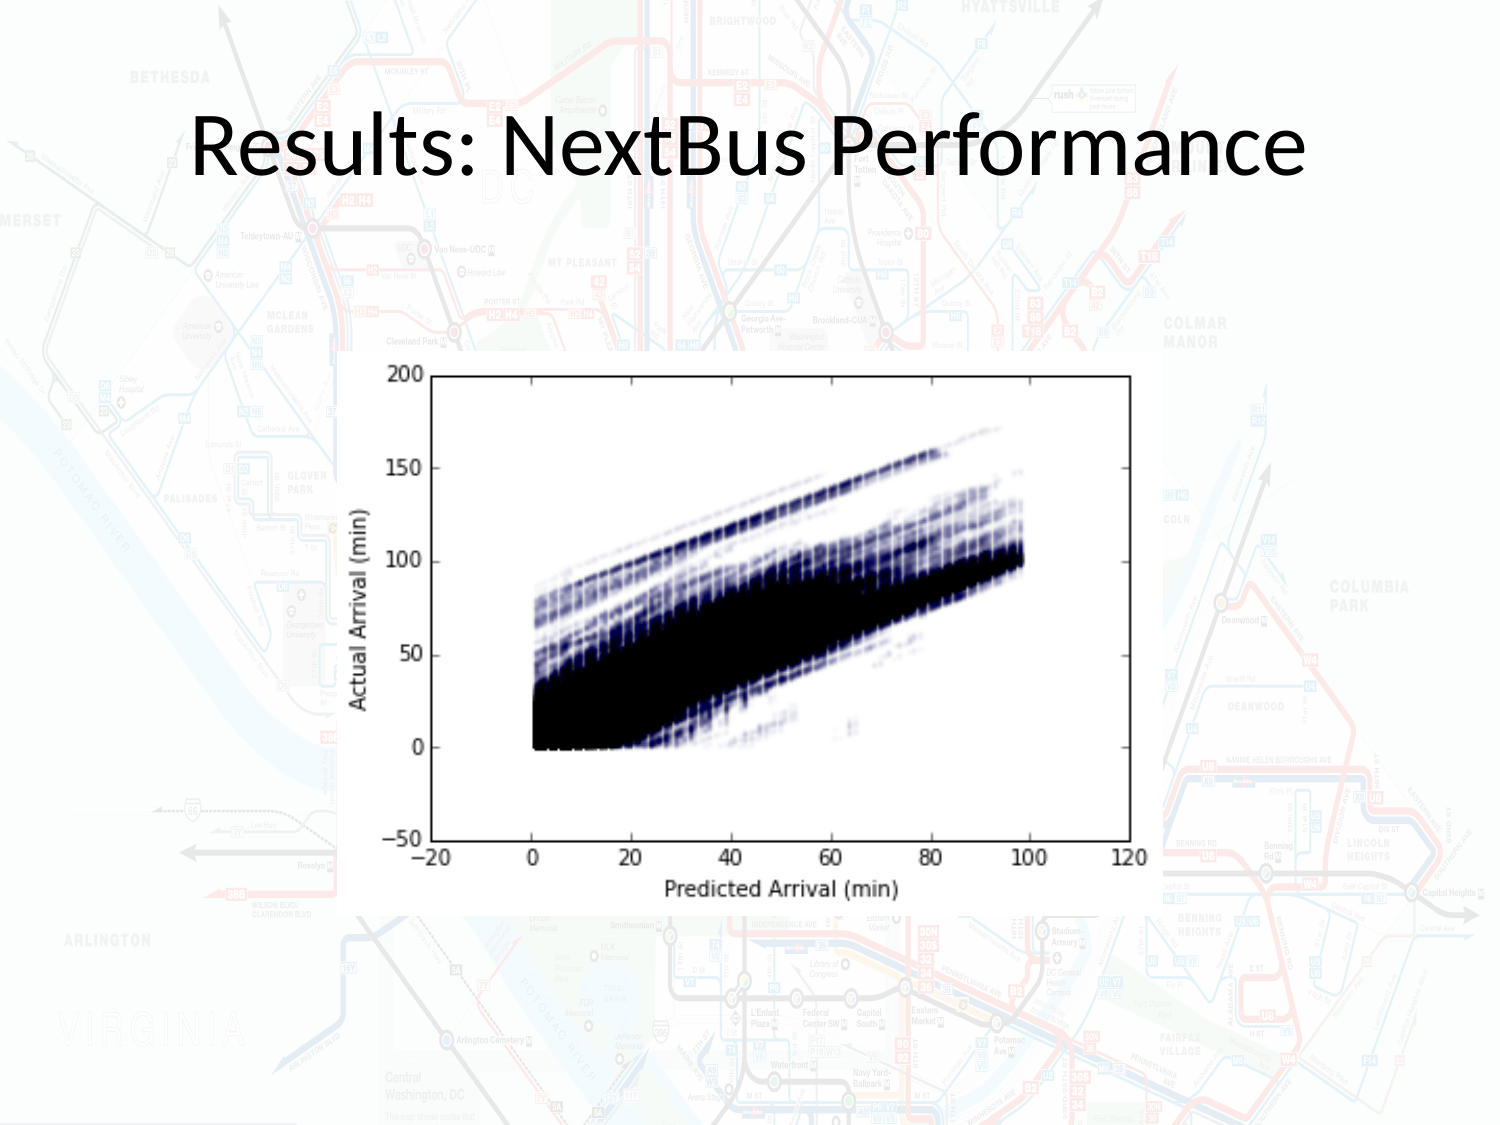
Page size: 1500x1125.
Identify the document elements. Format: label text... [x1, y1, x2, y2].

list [337, 351, 1163, 917]
title Results: NextBus Performance [75, 45, 1425, 233]
